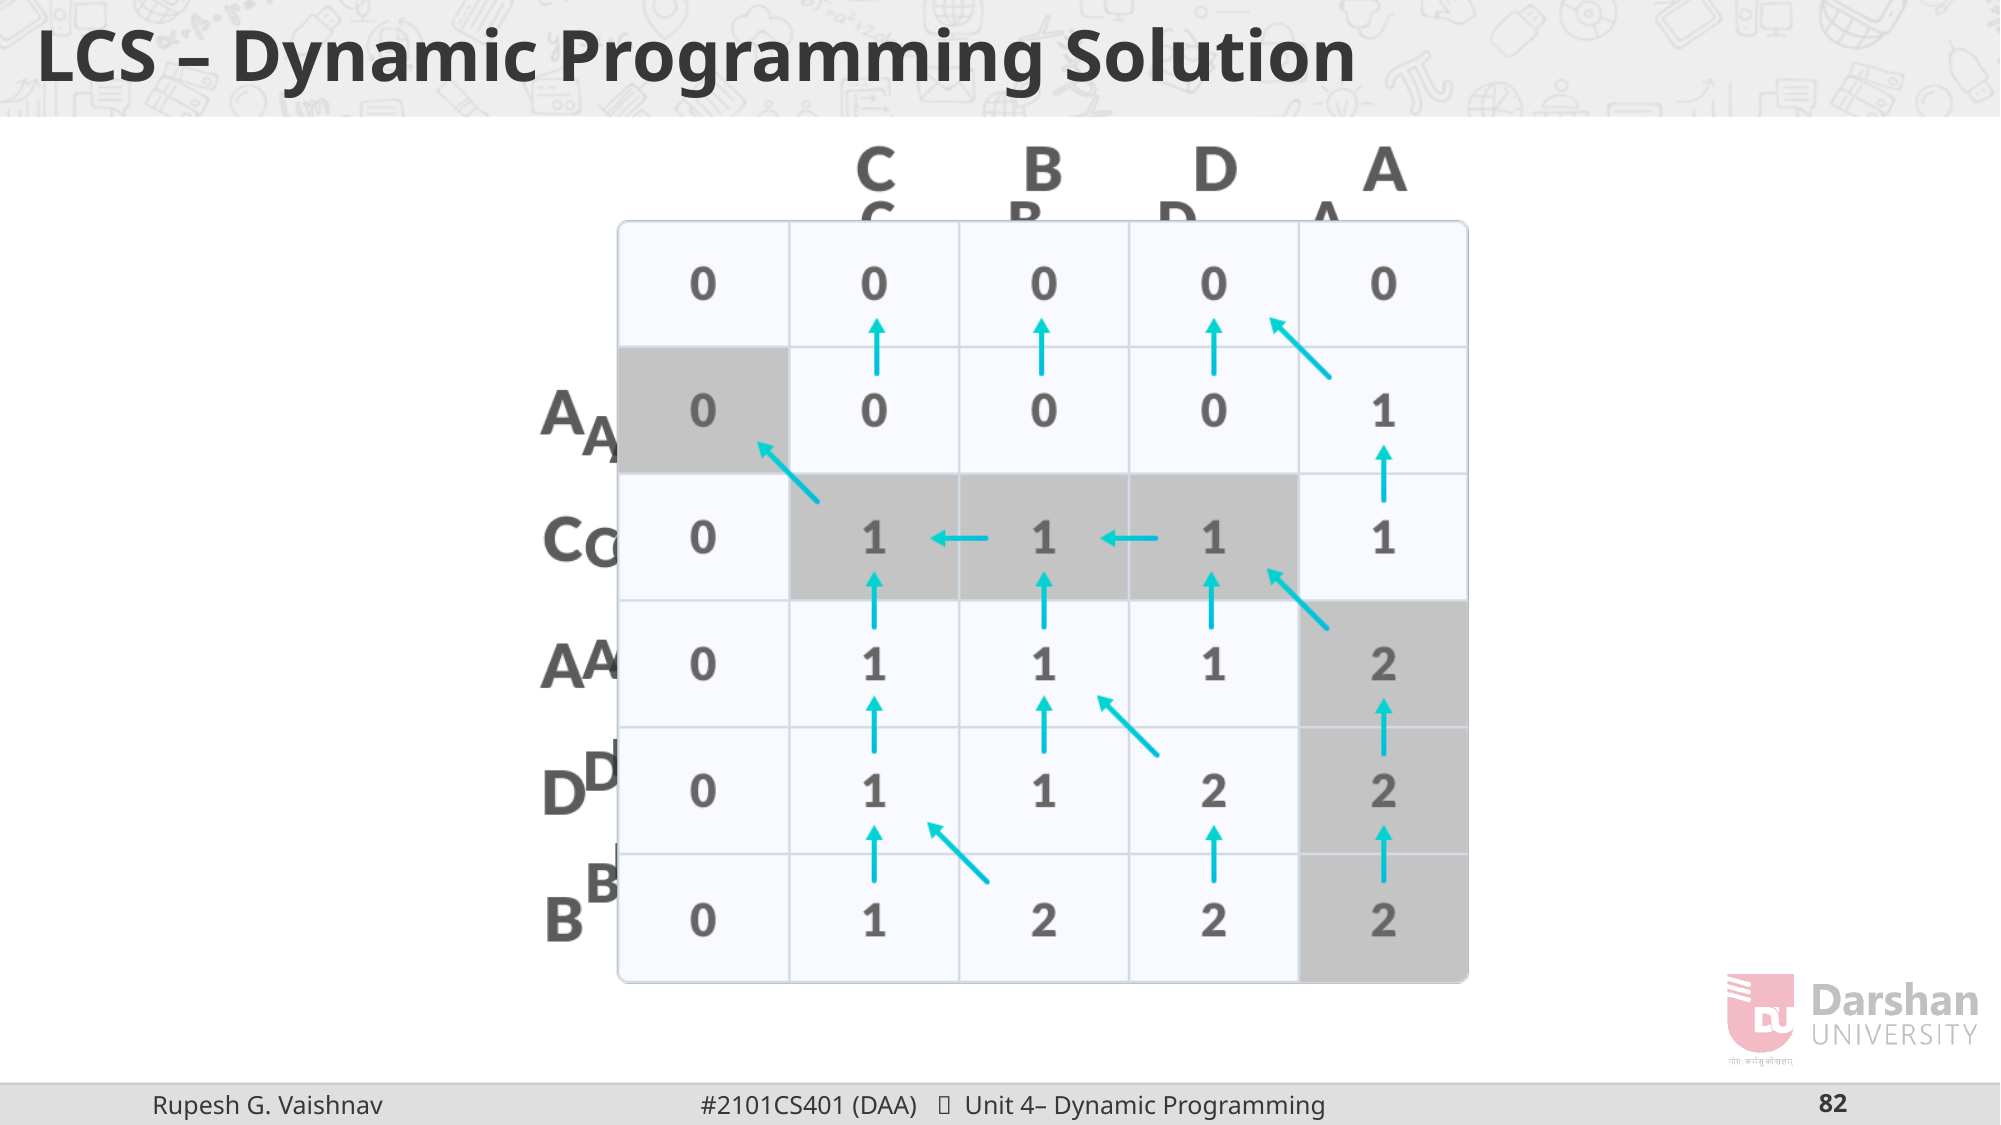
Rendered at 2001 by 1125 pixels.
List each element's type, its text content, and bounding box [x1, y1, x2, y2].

title LCS – Dynamic Programming Solution [0, 0, 2000, 117]
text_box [1724, 972, 1981, 1068]
picture [479, 77, 1503, 1043]
